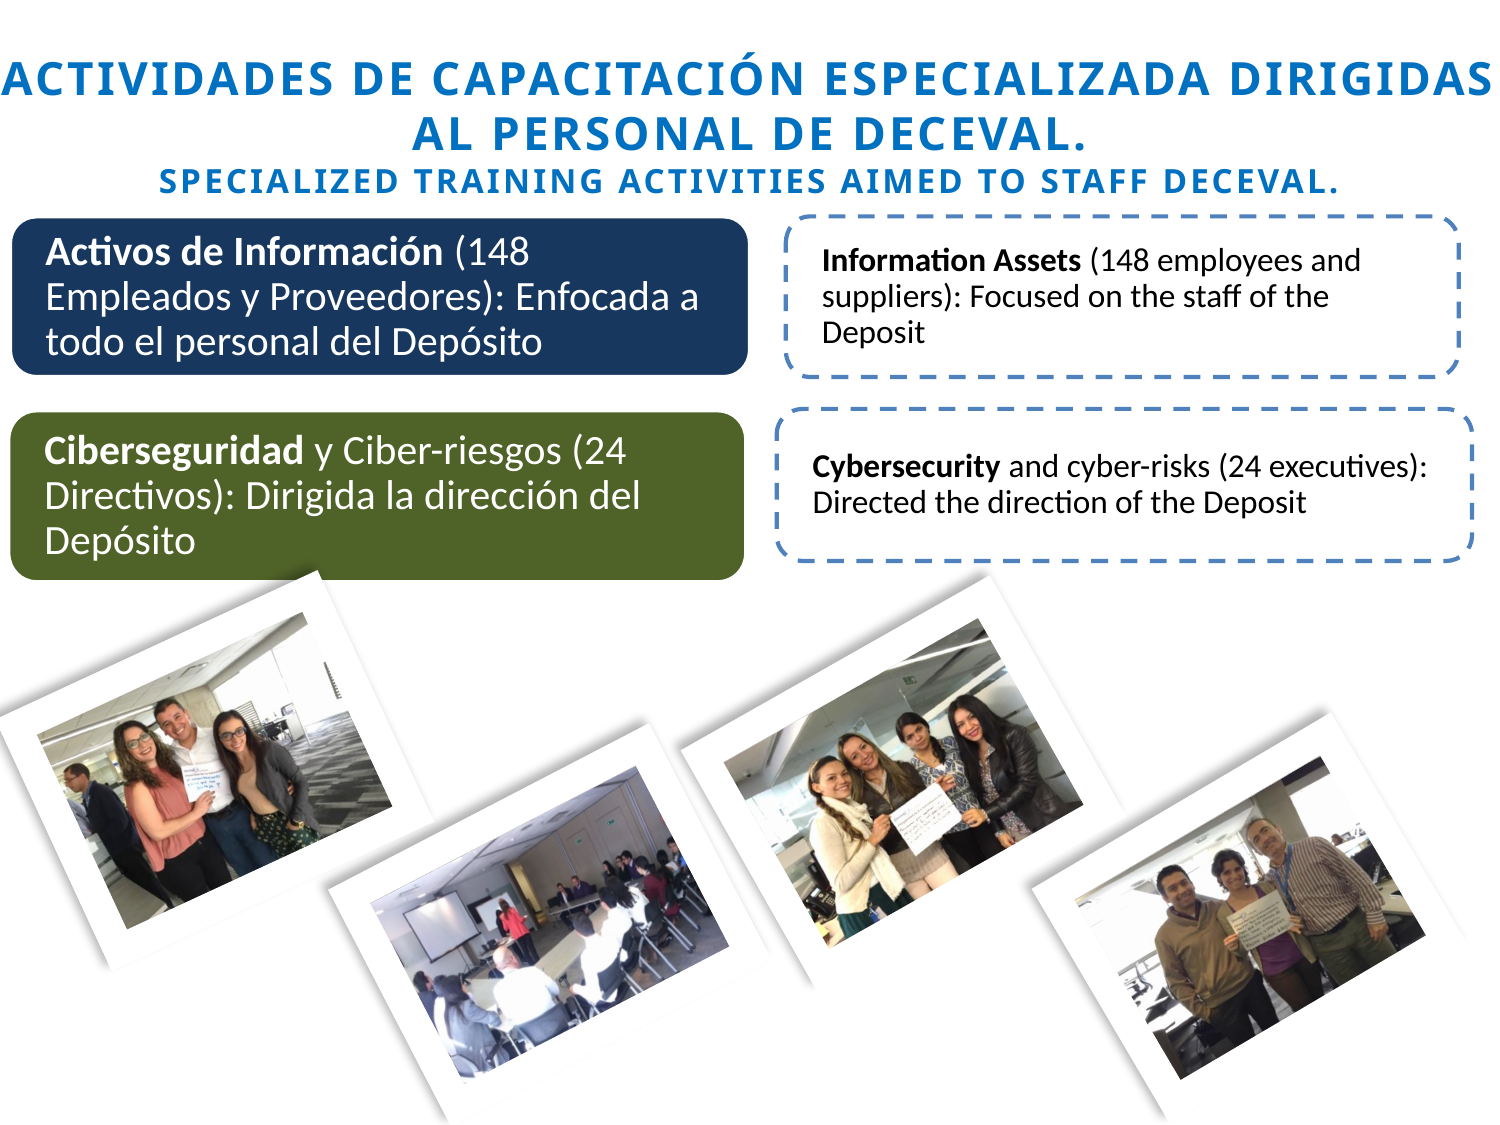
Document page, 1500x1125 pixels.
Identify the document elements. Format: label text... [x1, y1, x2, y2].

text_box ACTIVIDADES DE CAPACITACIÓN ESPECIALIZADA DIRIGIDAS AL PERSONAL DE DECEVAL. SPECIALIZED TRAINING ACTIVITIES AIMED TO STAFF DECEVAL. [0, 42, 1500, 208]
picture [1076, 757, 1425, 1079]
picture [38, 613, 391, 929]
text_box Information Assets (148 employees and suppliers): Focused on the staff of the Deposit [783, 214, 1461, 380]
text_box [8, 216, 751, 583]
picture [372, 767, 728, 1083]
picture [724, 619, 1083, 948]
text_box Cybersecurity and cyber-risks (24 executives): Directed the direction of the Deposit [774, 406, 1475, 564]
